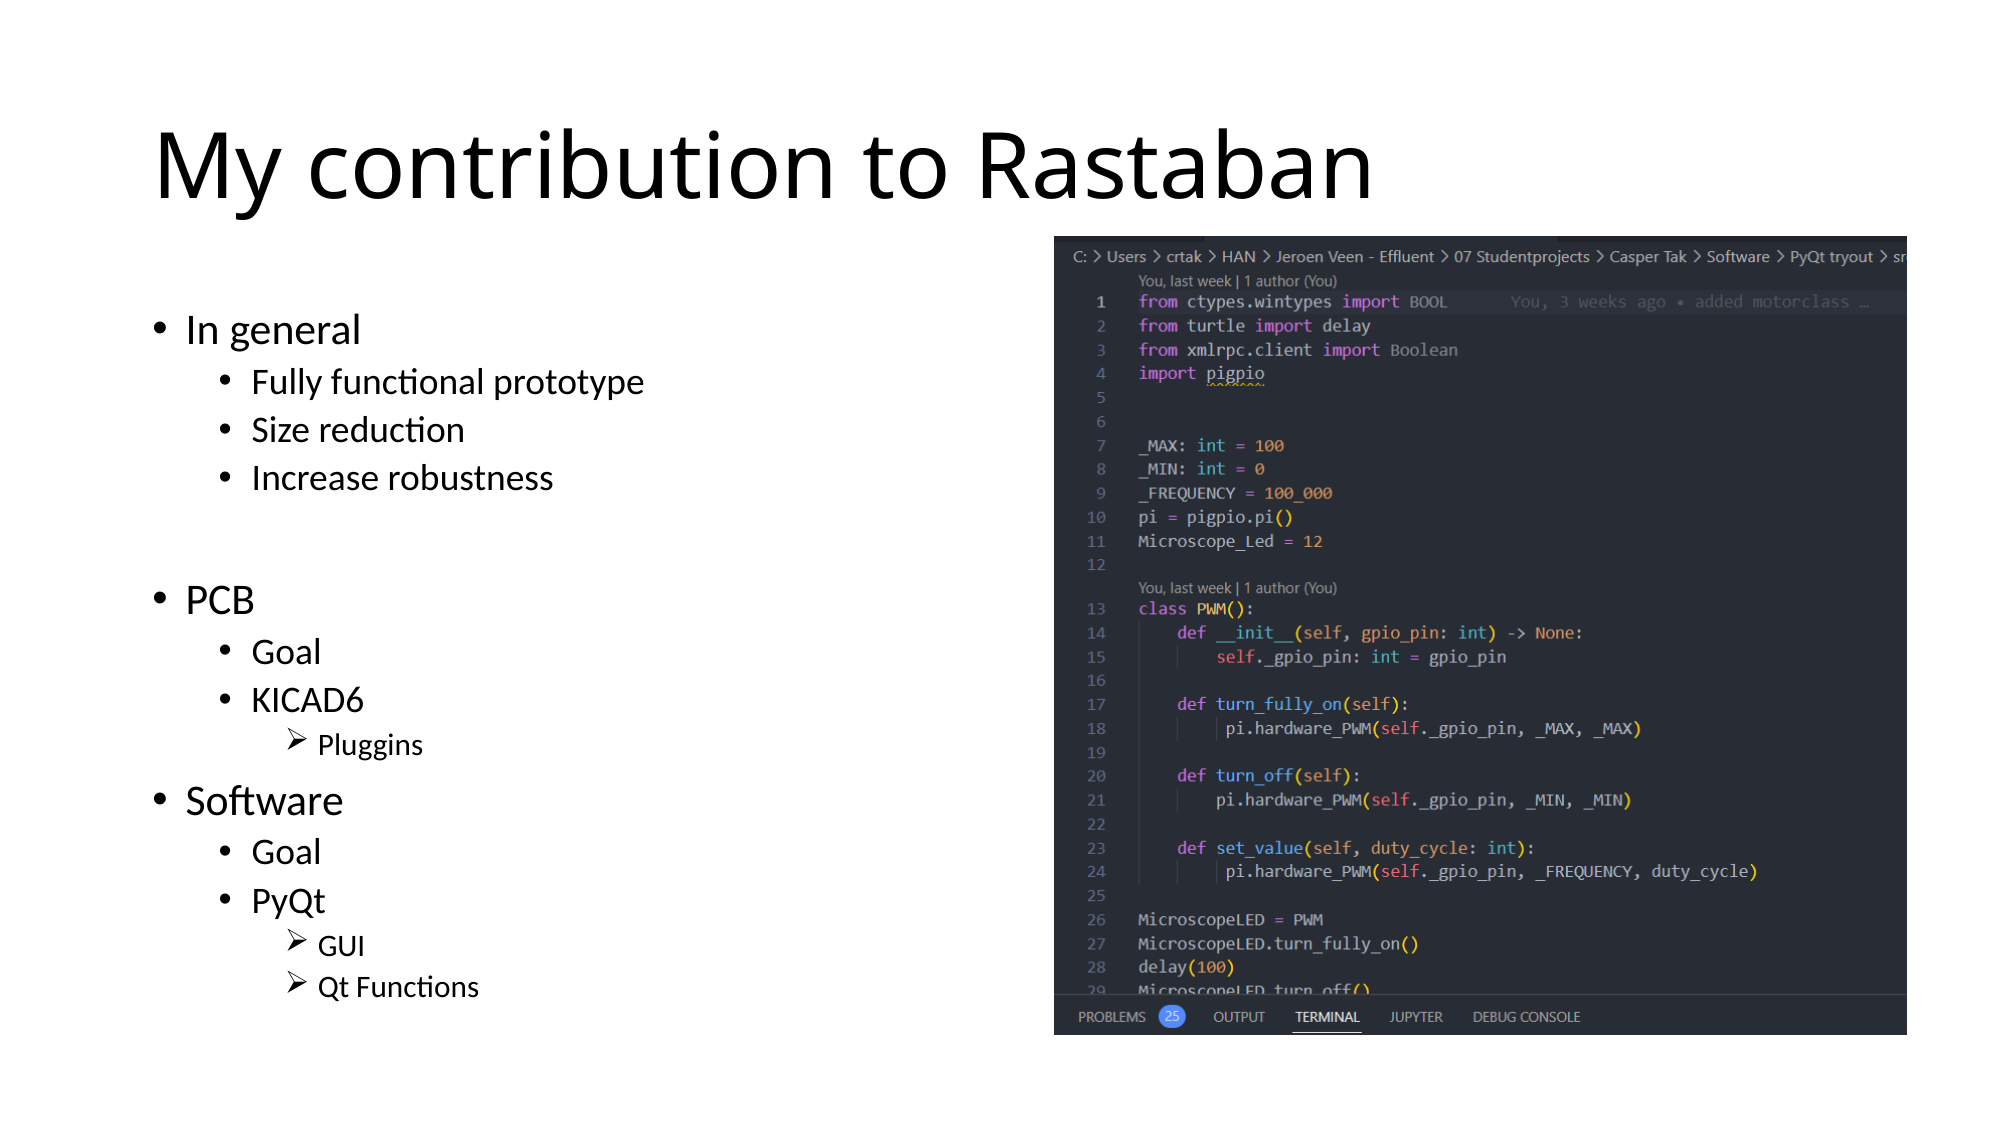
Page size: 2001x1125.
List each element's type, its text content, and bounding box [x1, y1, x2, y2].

list In general Fully functional prototype Size reduction Increase robustness PCB Goal KICAD6 Pluggins Software Goal PyQt GUI Qt Functions [137, 299, 1053, 1014]
picture [1053, 236, 1907, 1035]
title My contribution to Rastaban [137, 59, 1863, 278]
